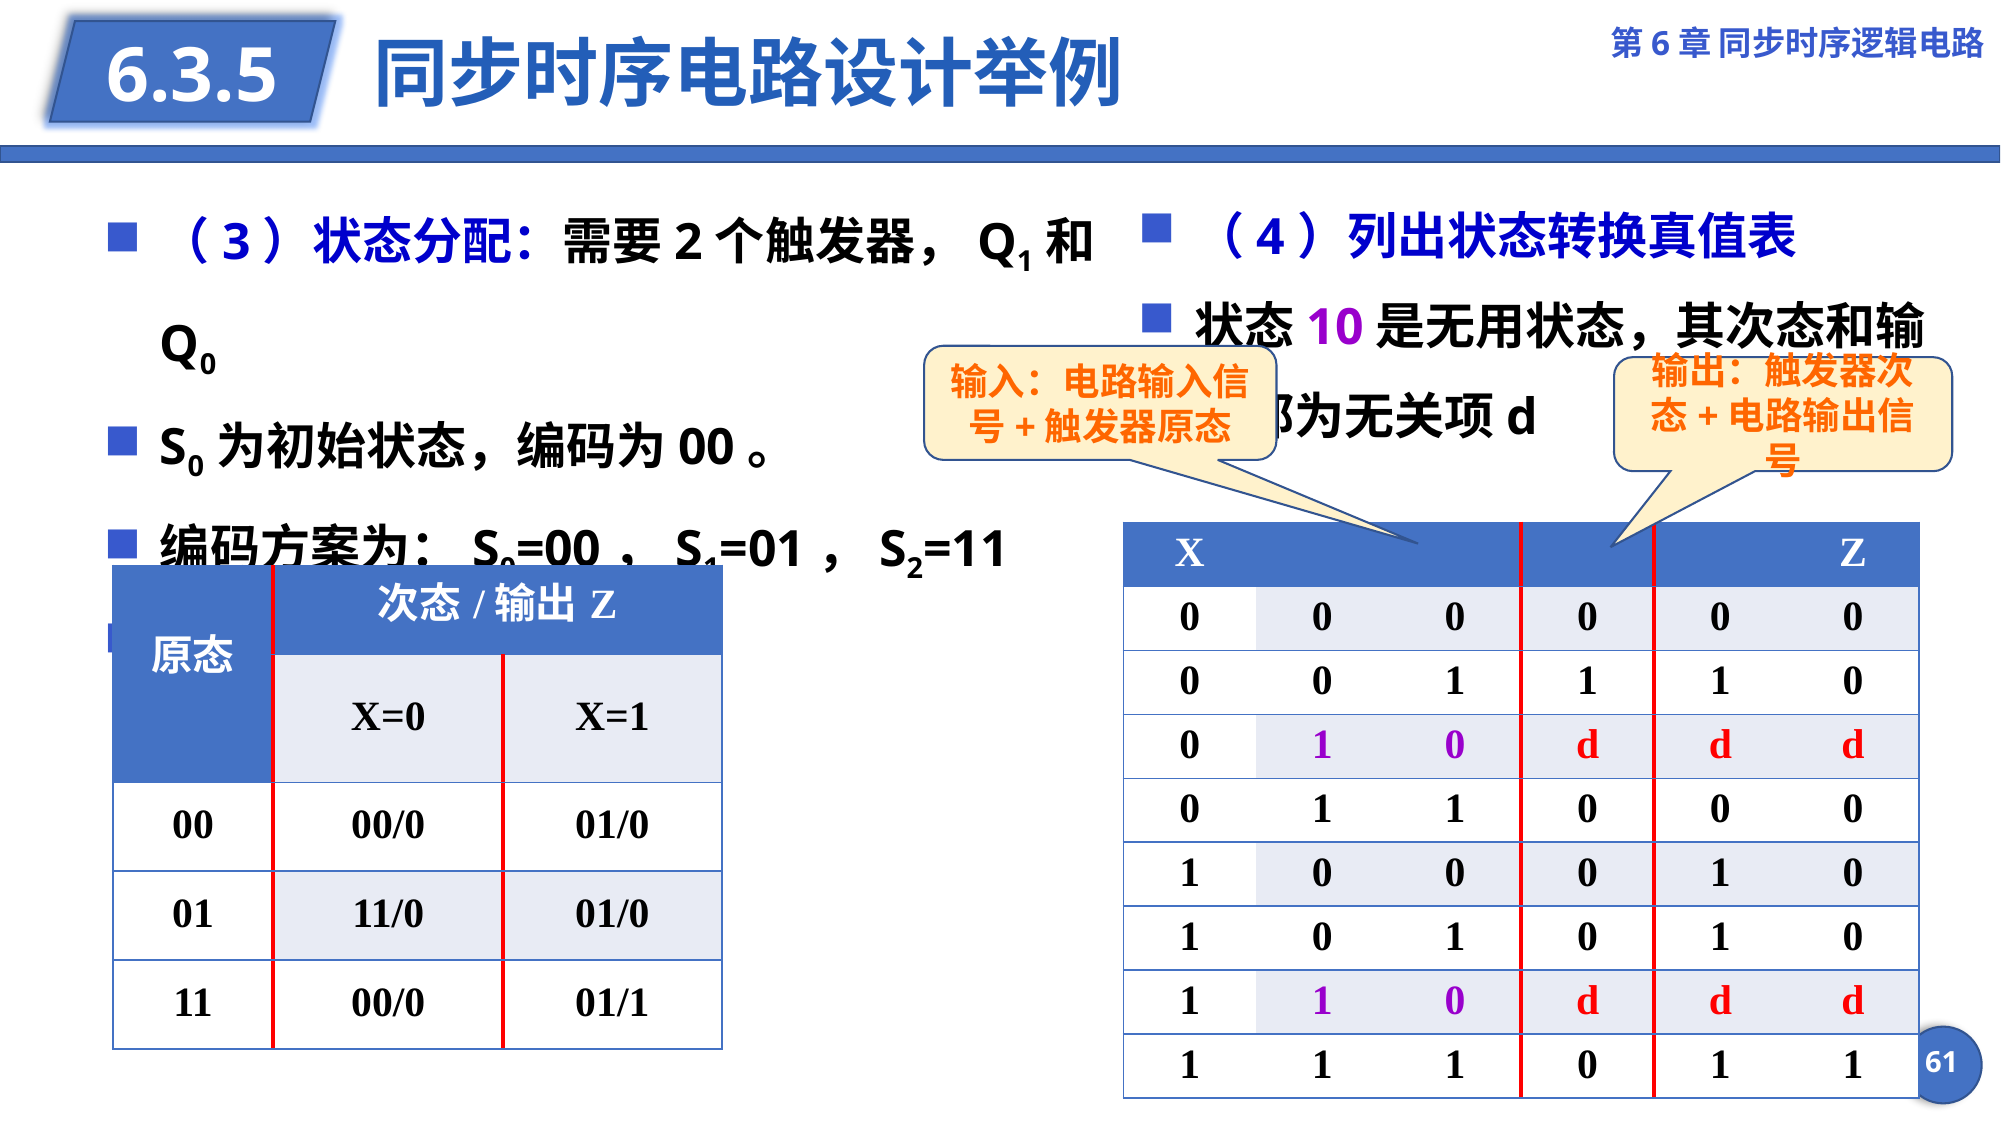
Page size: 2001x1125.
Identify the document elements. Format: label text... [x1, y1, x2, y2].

text_box （4）列出状态转换真值表 状态10是无用状态，其次态和输出都为无关项d [1123, 166, 1953, 452]
footer 第6章 同步时序逻辑电路 [1581, 0, 2000, 84]
text_box 输出：触发器次态+电路输出信号 [1609, 356, 1954, 549]
text_box 输入：电路输入信号+触发器原态 [922, 344, 1419, 545]
slide_number 61 [1920, 1033, 1989, 1094]
text_box 6.3.5 [48, 20, 337, 123]
text_box （3）状态分配：需要2个触发器，Q1和Q0 S0为初始状态，编码为00。 编码方案为：S0=00，S1=01，S2=11 状态编码表： [89, 167, 1124, 683]
title 同步时序电路设计举例 [358, 16, 1391, 137]
